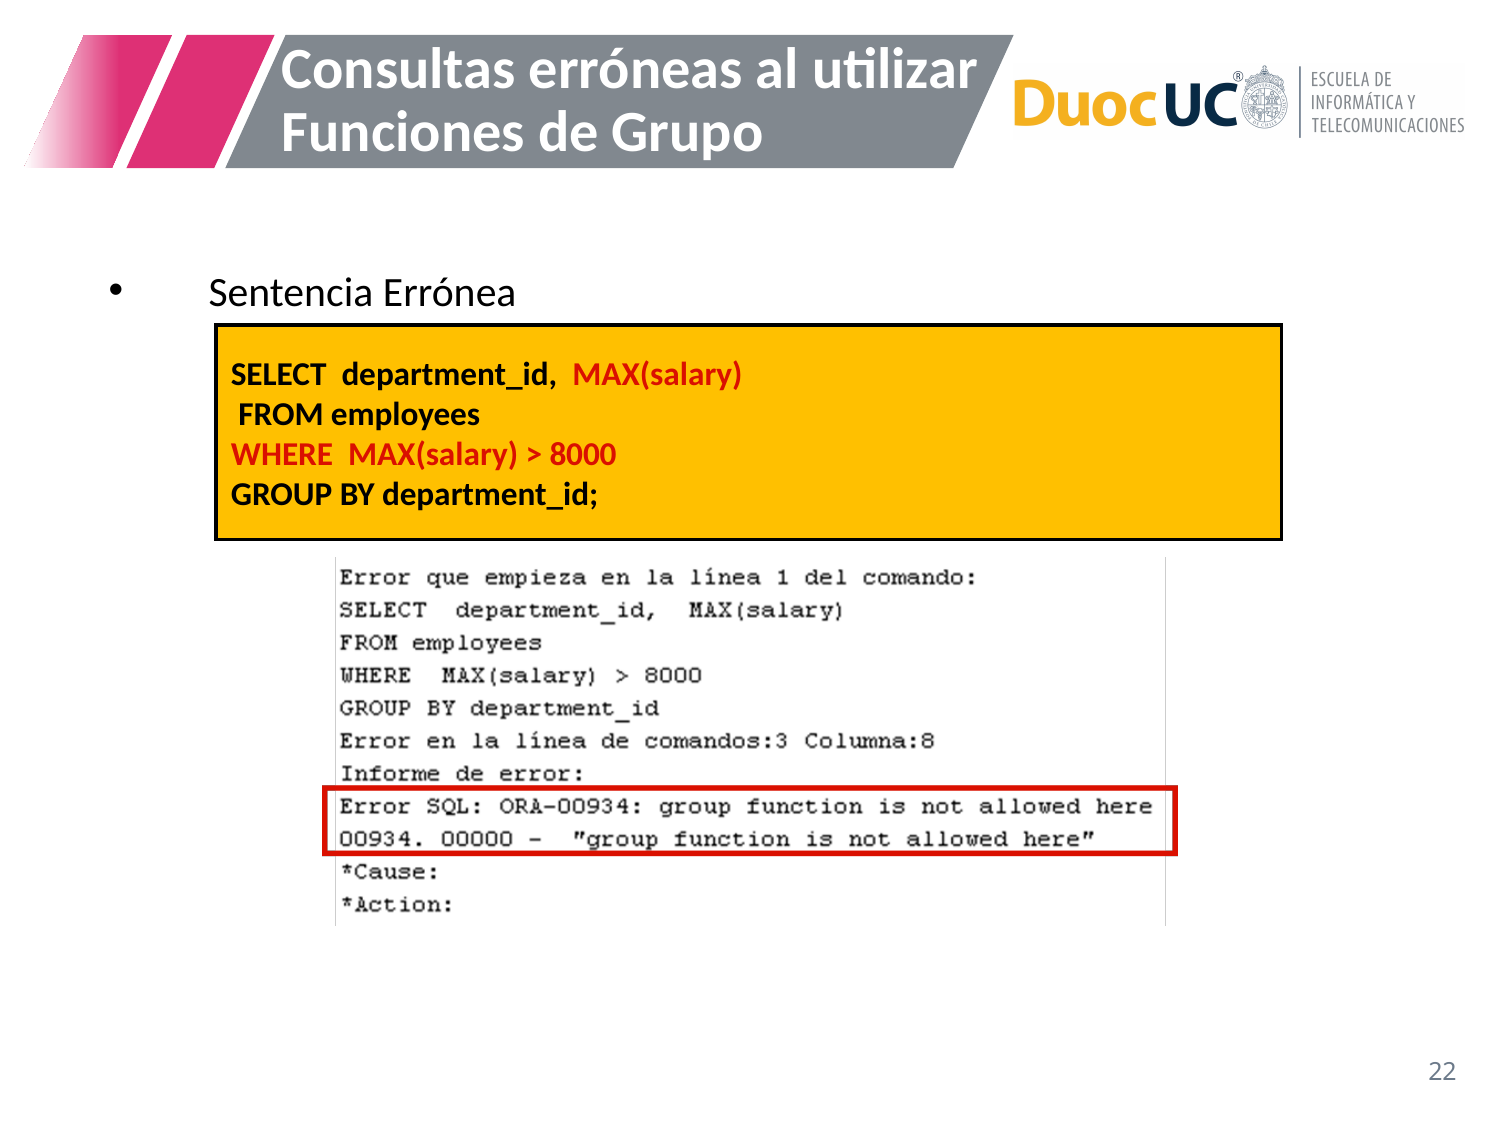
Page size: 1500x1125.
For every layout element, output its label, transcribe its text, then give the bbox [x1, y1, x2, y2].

picture [1013, 63, 1465, 140]
text_box SELECT department_id, MAX(salary) FROM employees WHERE MAX(salary) > 8000 GROUP BY department_id; [216, 325, 1282, 540]
title Consultas erróneas al utilizar Funciones de Grupo [266, 34, 1000, 169]
picture [321, 557, 1178, 927]
text_box Sentencia Errónea [93, 267, 1482, 327]
